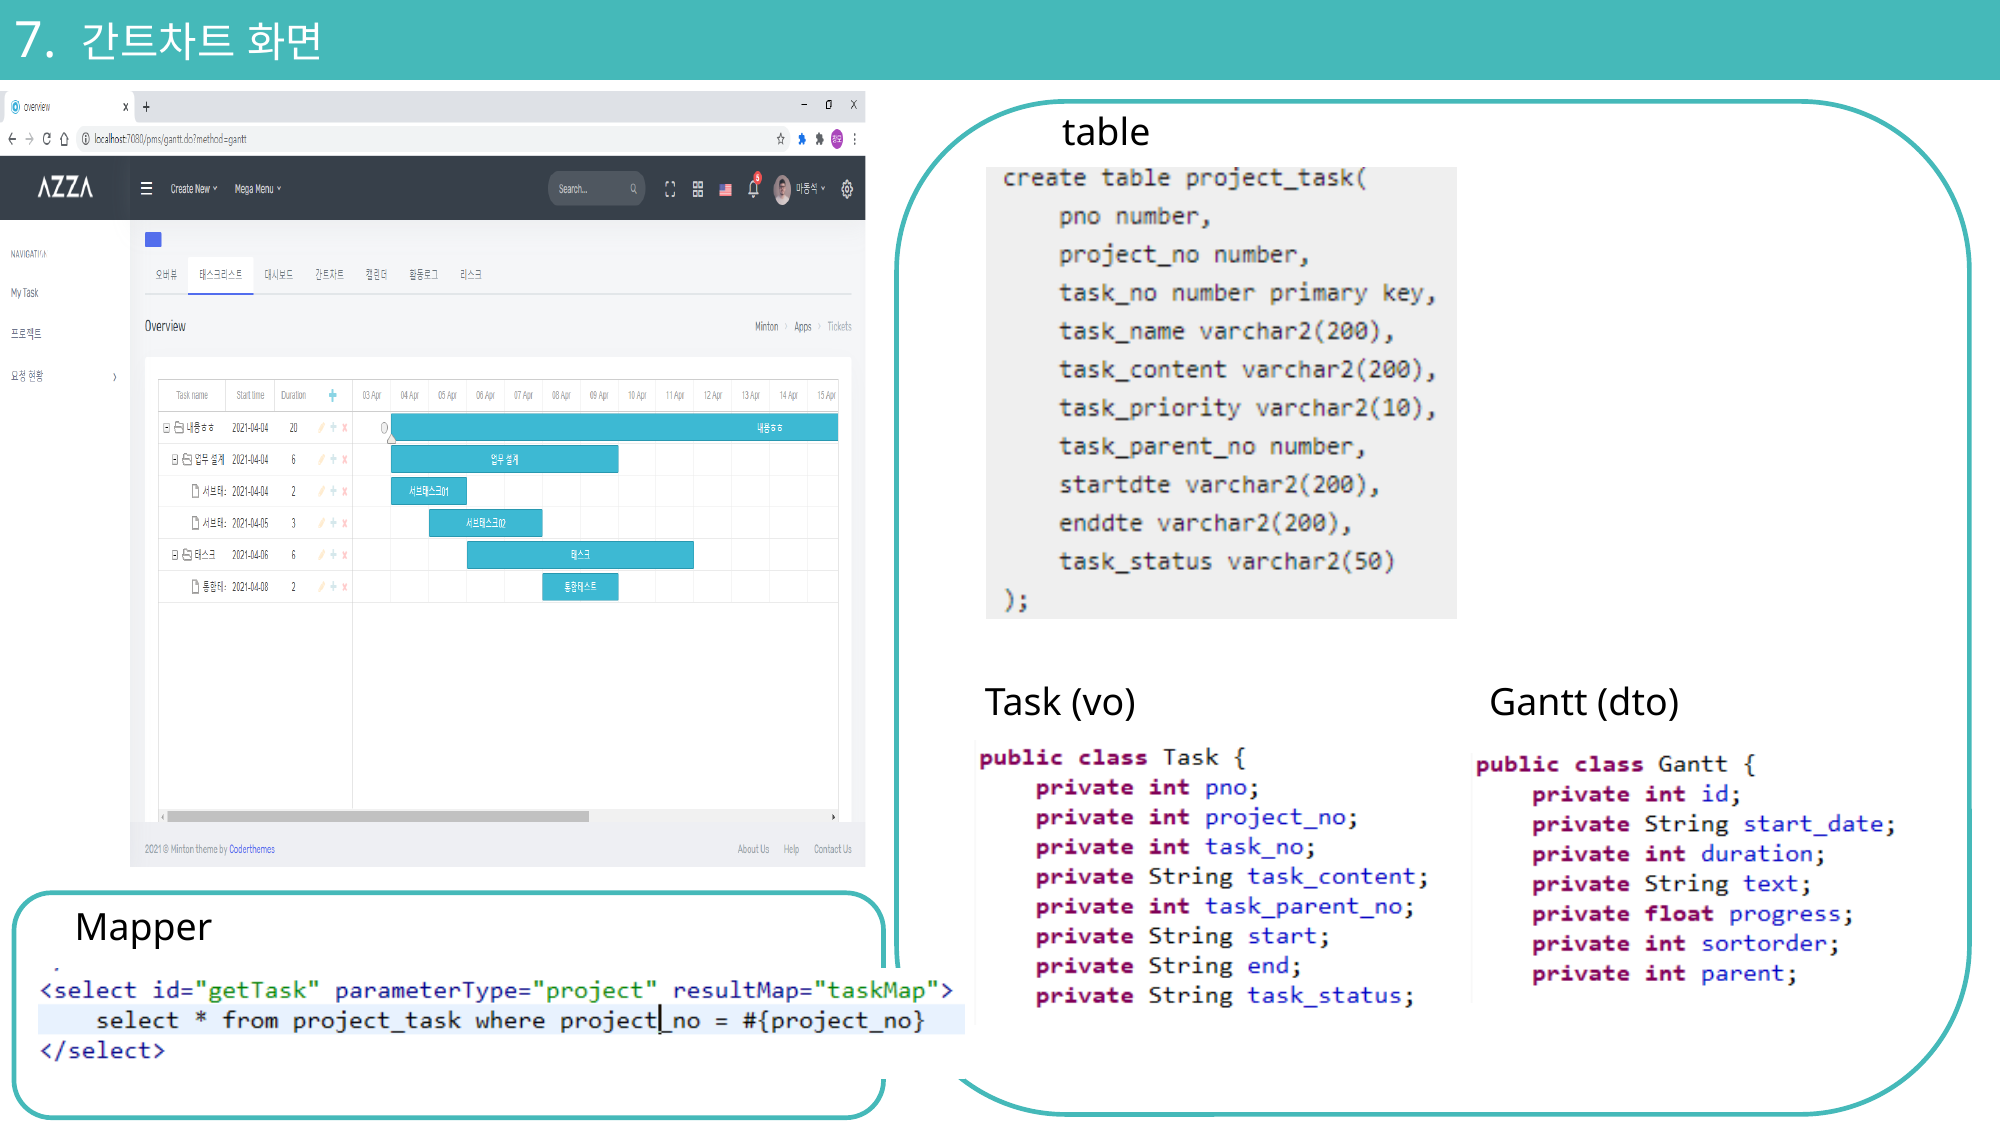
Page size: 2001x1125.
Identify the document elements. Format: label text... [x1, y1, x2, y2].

text_box [12, 891, 885, 1119]
text_box Gantt (dto) [1474, 670, 1750, 731]
text_box [895, 100, 1971, 1116]
text_box 7. 간트차트 화면 [0, 0, 1530, 175]
text_box table [1047, 100, 1300, 161]
text_box Mapper [59, 895, 312, 956]
picture [986, 167, 1457, 619]
picture [38, 968, 965, 1079]
text_box [1530, 0, 2000, 80]
picture [0, 91, 866, 867]
picture [973, 740, 1445, 1025]
picture [1468, 753, 1909, 1003]
text_box Task (vo) [970, 670, 1245, 731]
